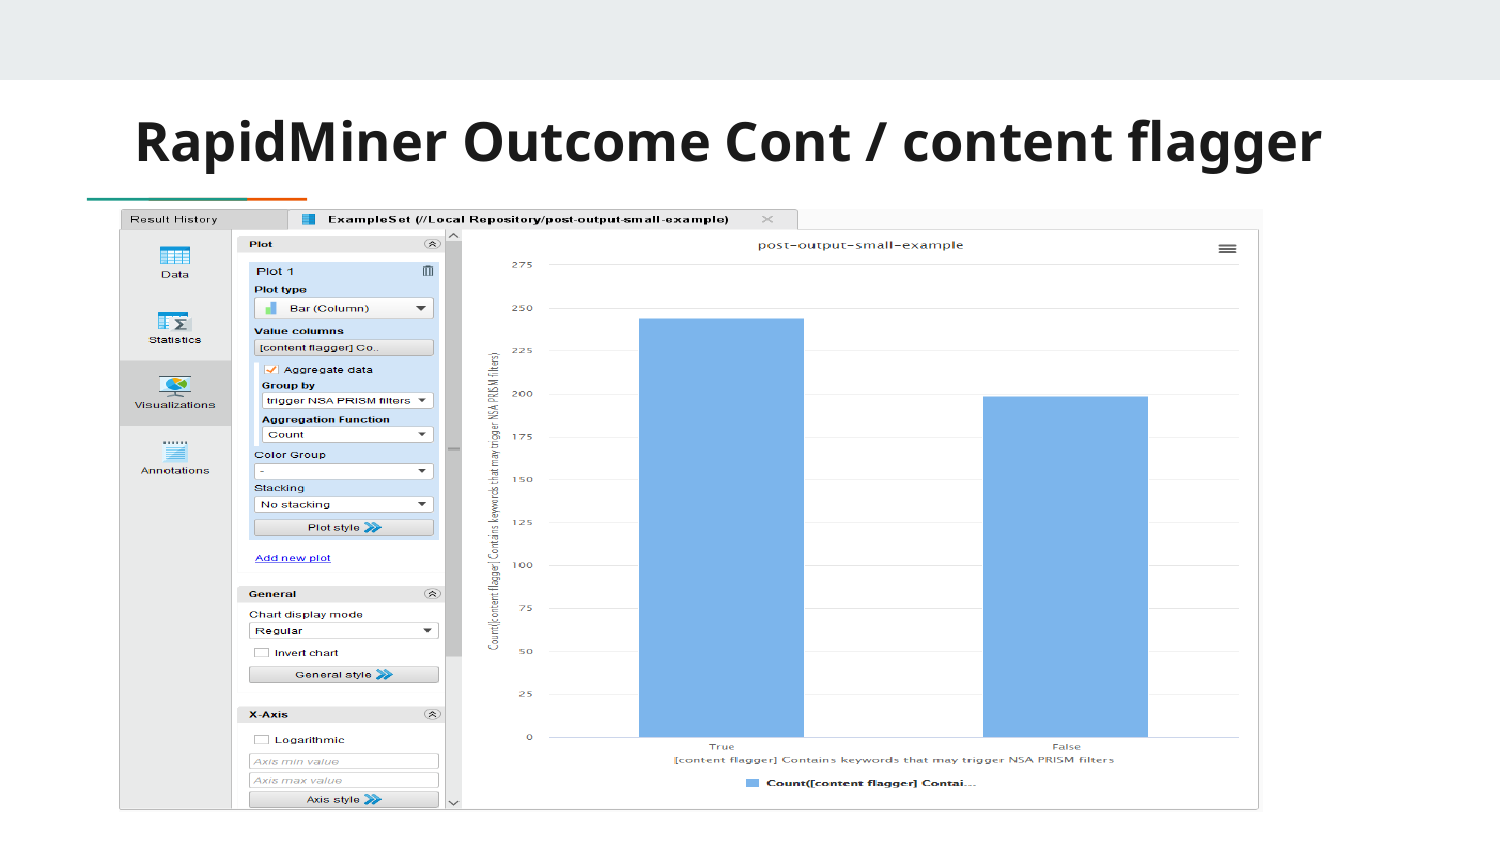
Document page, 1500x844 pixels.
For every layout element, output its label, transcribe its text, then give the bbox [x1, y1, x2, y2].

picture [119, 209, 1263, 812]
title RapidMiner Outcome Cont / content flagger [119, 91, 1381, 180]
